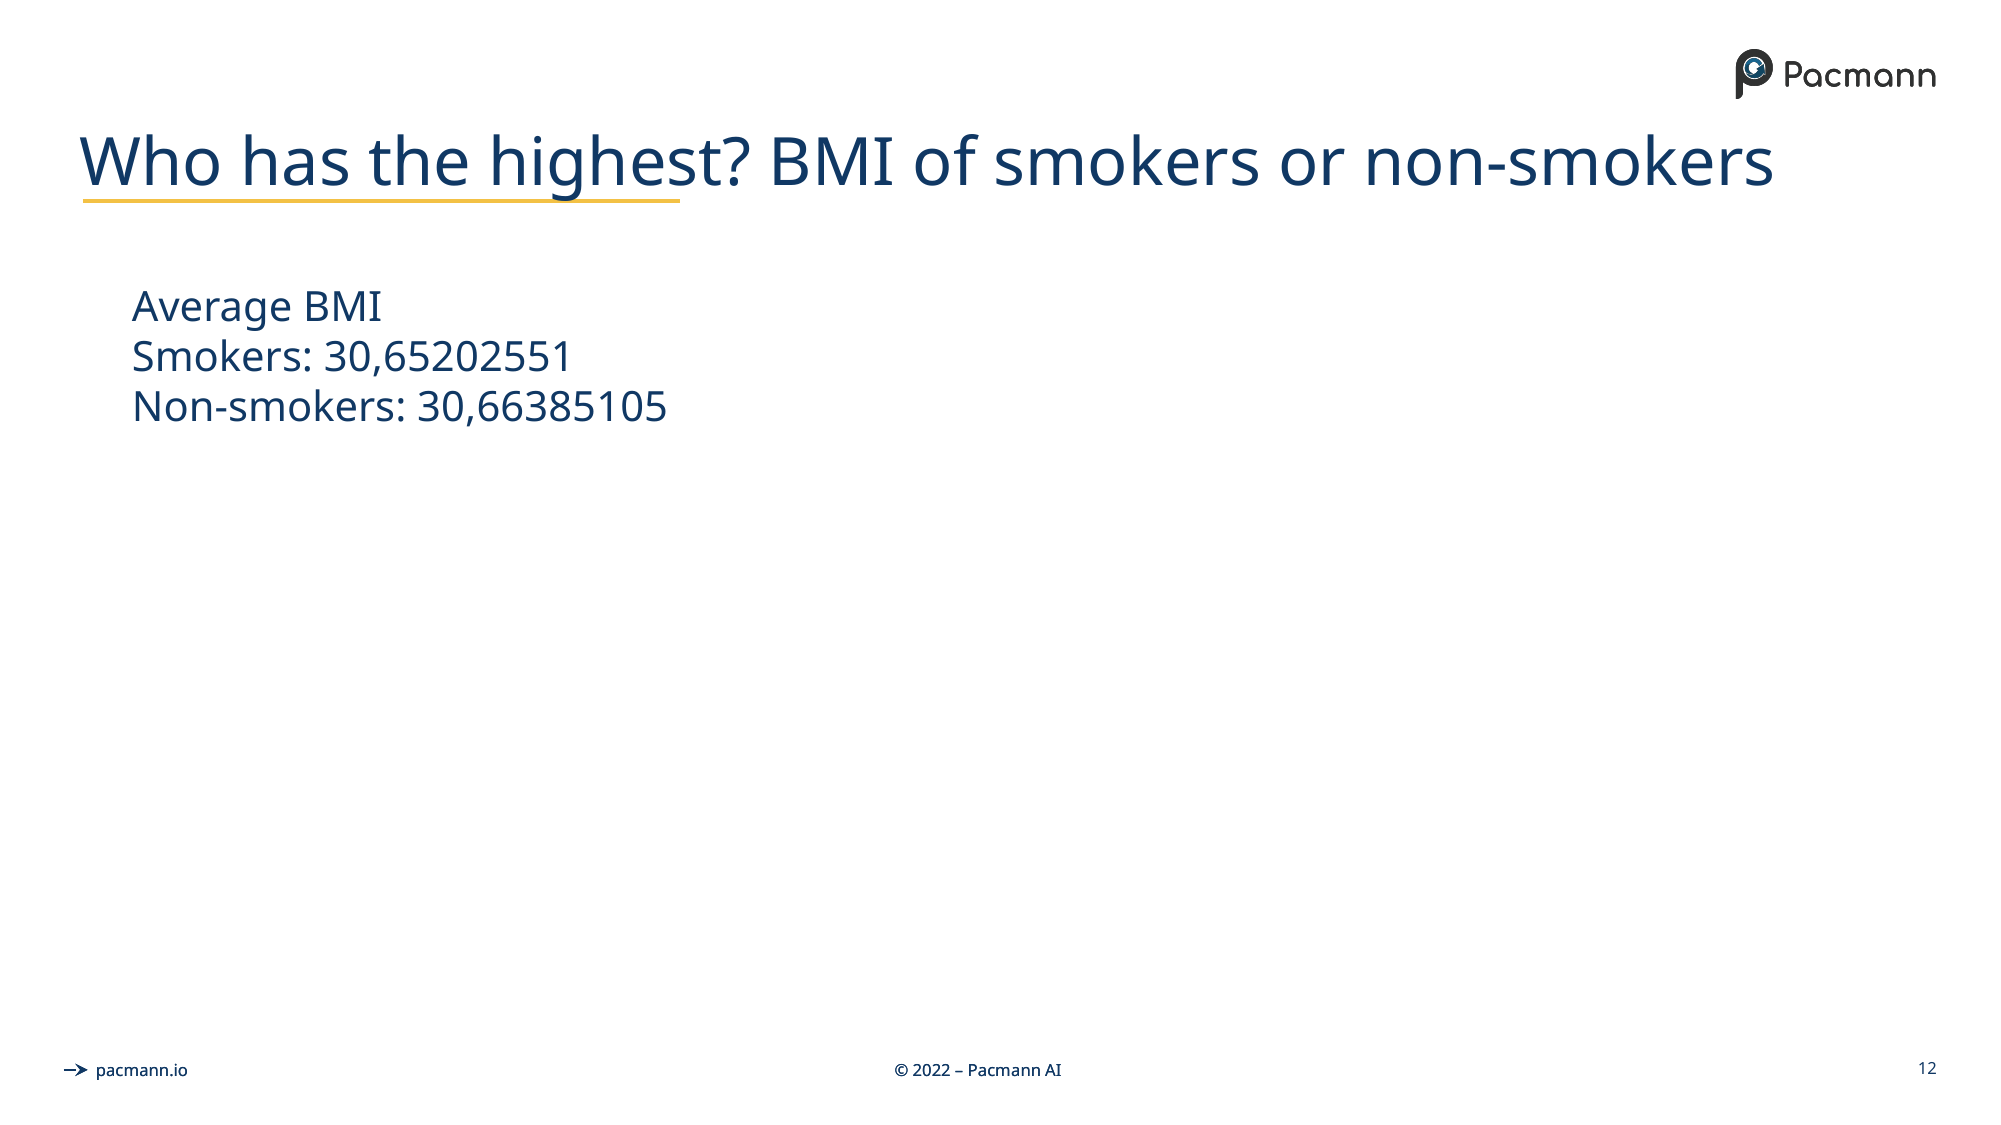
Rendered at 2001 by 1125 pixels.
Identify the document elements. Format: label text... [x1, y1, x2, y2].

text_box Average BMI Smokers: 30,65202551 Non-smokers: 30,66385105 [42, 272, 1617, 438]
title Who has the highest? BMI of smokers or non-smokers [64, 54, 1936, 273]
picture [1707, 36, 1966, 112]
